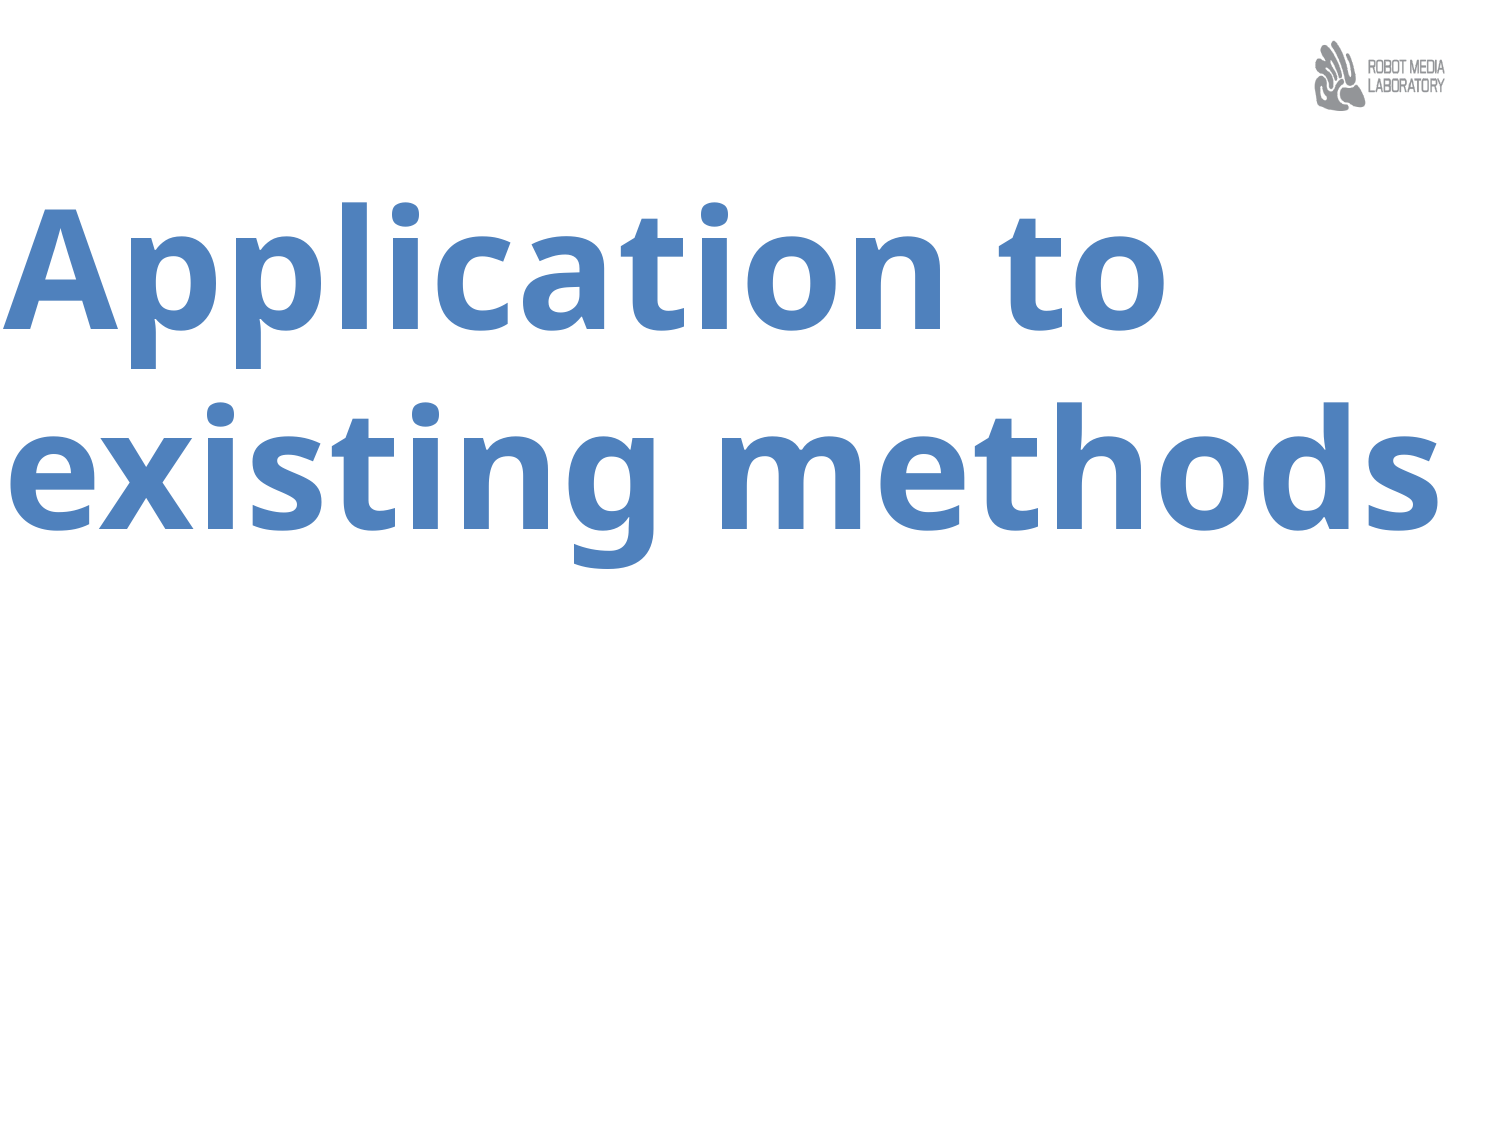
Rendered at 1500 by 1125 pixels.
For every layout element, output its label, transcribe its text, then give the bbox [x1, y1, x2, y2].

text_box Application to existing methods [0, 155, 1461, 570]
picture [1307, 34, 1451, 119]
